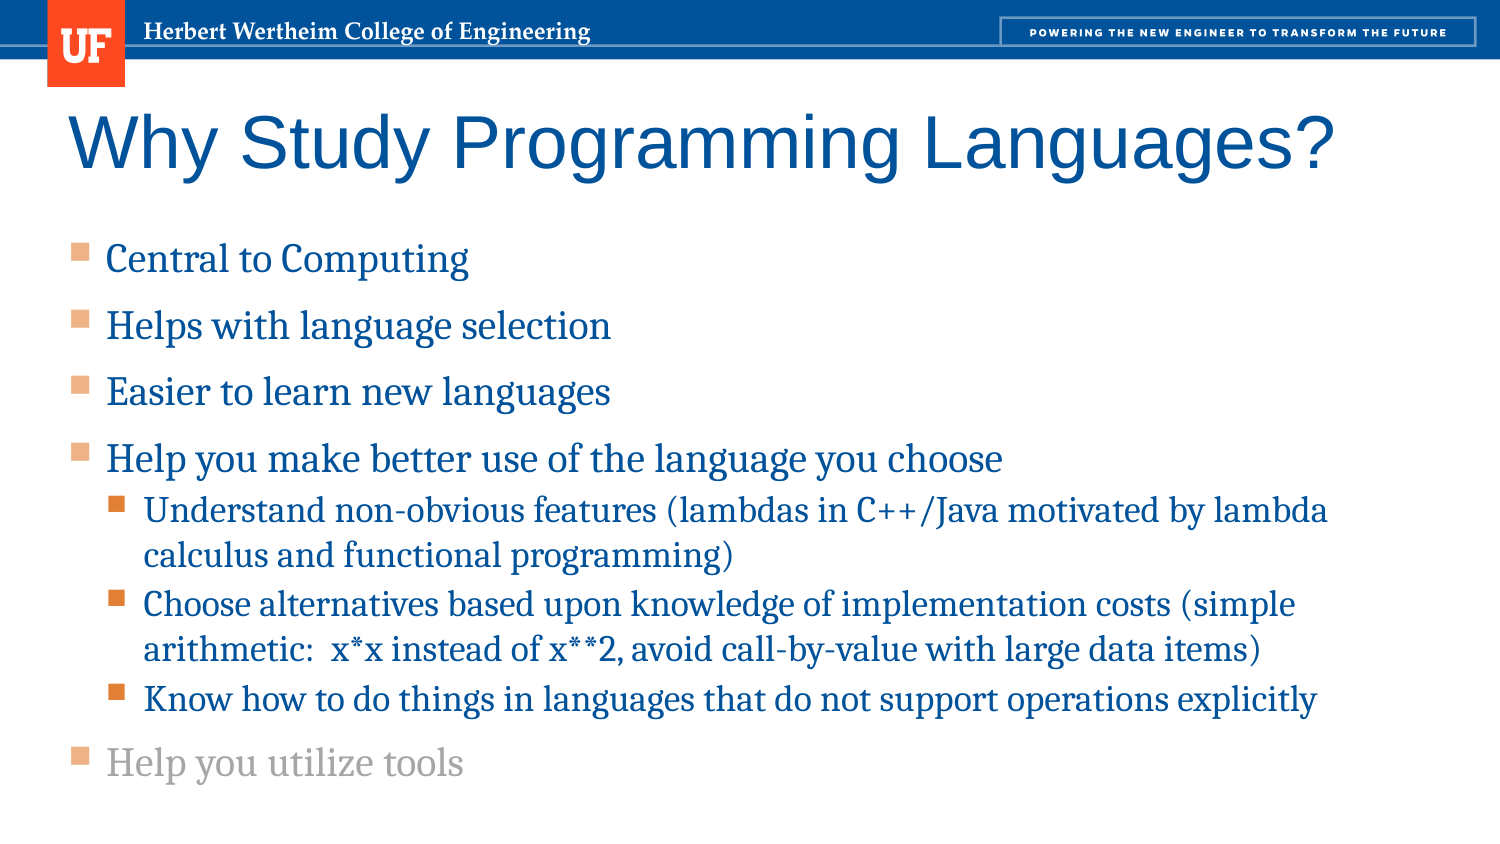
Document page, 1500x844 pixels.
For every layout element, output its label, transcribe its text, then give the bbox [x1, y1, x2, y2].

list Central to Computing Helps with language selection Easier to learn new languages Help you make better use of the language you choose Understand non-obvious features (lambdas in C++/Java motivated by lambda calculus and functional programming) Choose alternatives based upon knowledge of implementation costs (simple arithmetic: x*x instead of x**2, avoid call-by-value with large data items) Know how to do things in languages that do not support operations explicitly Help you utilize tools [53, 223, 1408, 808]
picture [0, 0, 1500, 87]
title Why Study Programming Languages? [53, 86, 1408, 223]
